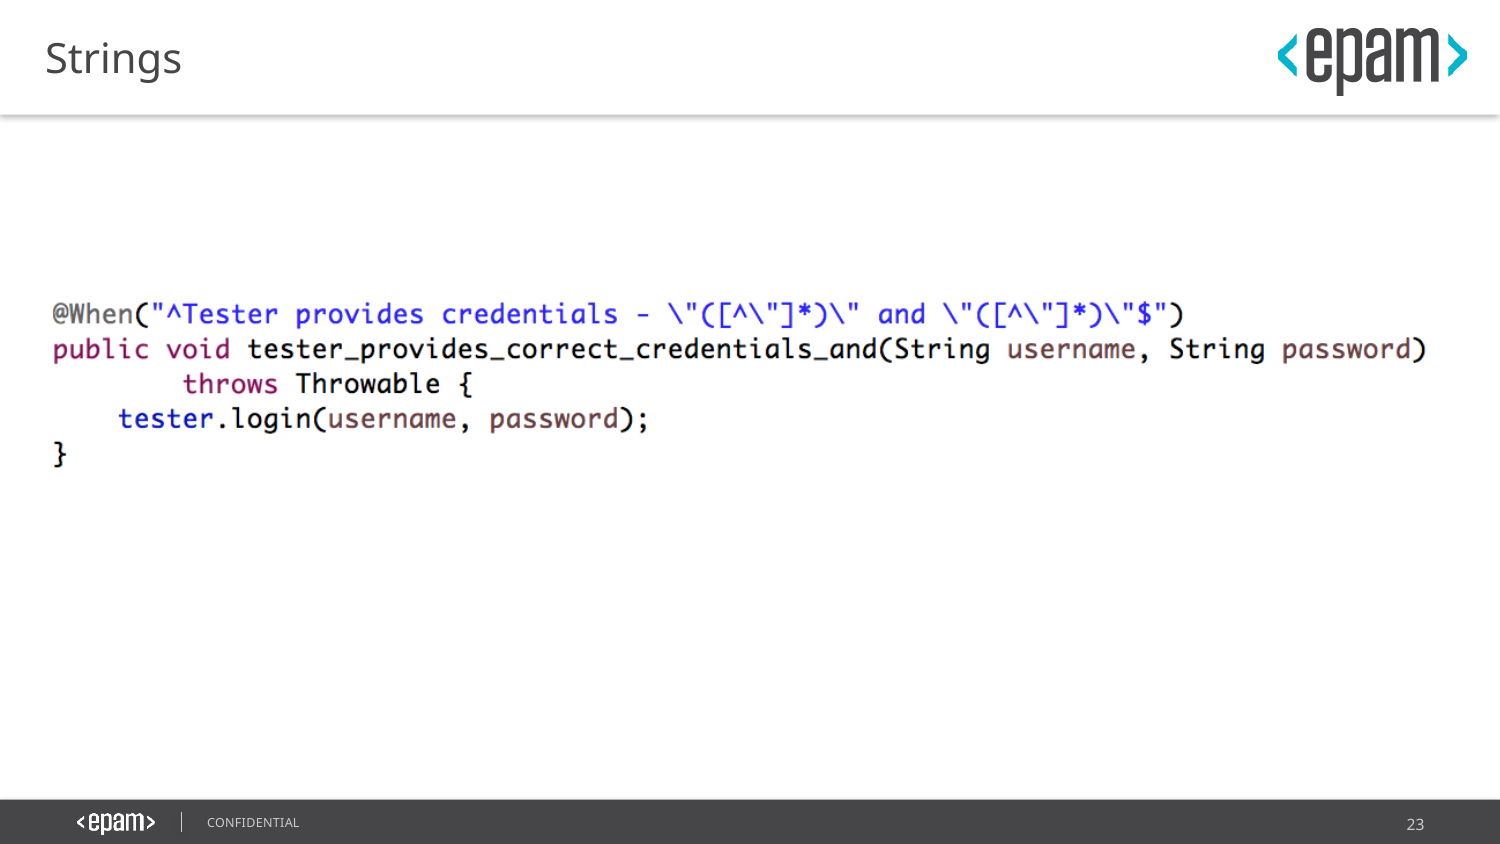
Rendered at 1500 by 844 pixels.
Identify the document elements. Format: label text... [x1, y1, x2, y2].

picture [76, 813, 155, 835]
list Strings [0, 0, 1500, 115]
picture [37, 284, 1451, 479]
picture [1271, 23, 1477, 100]
